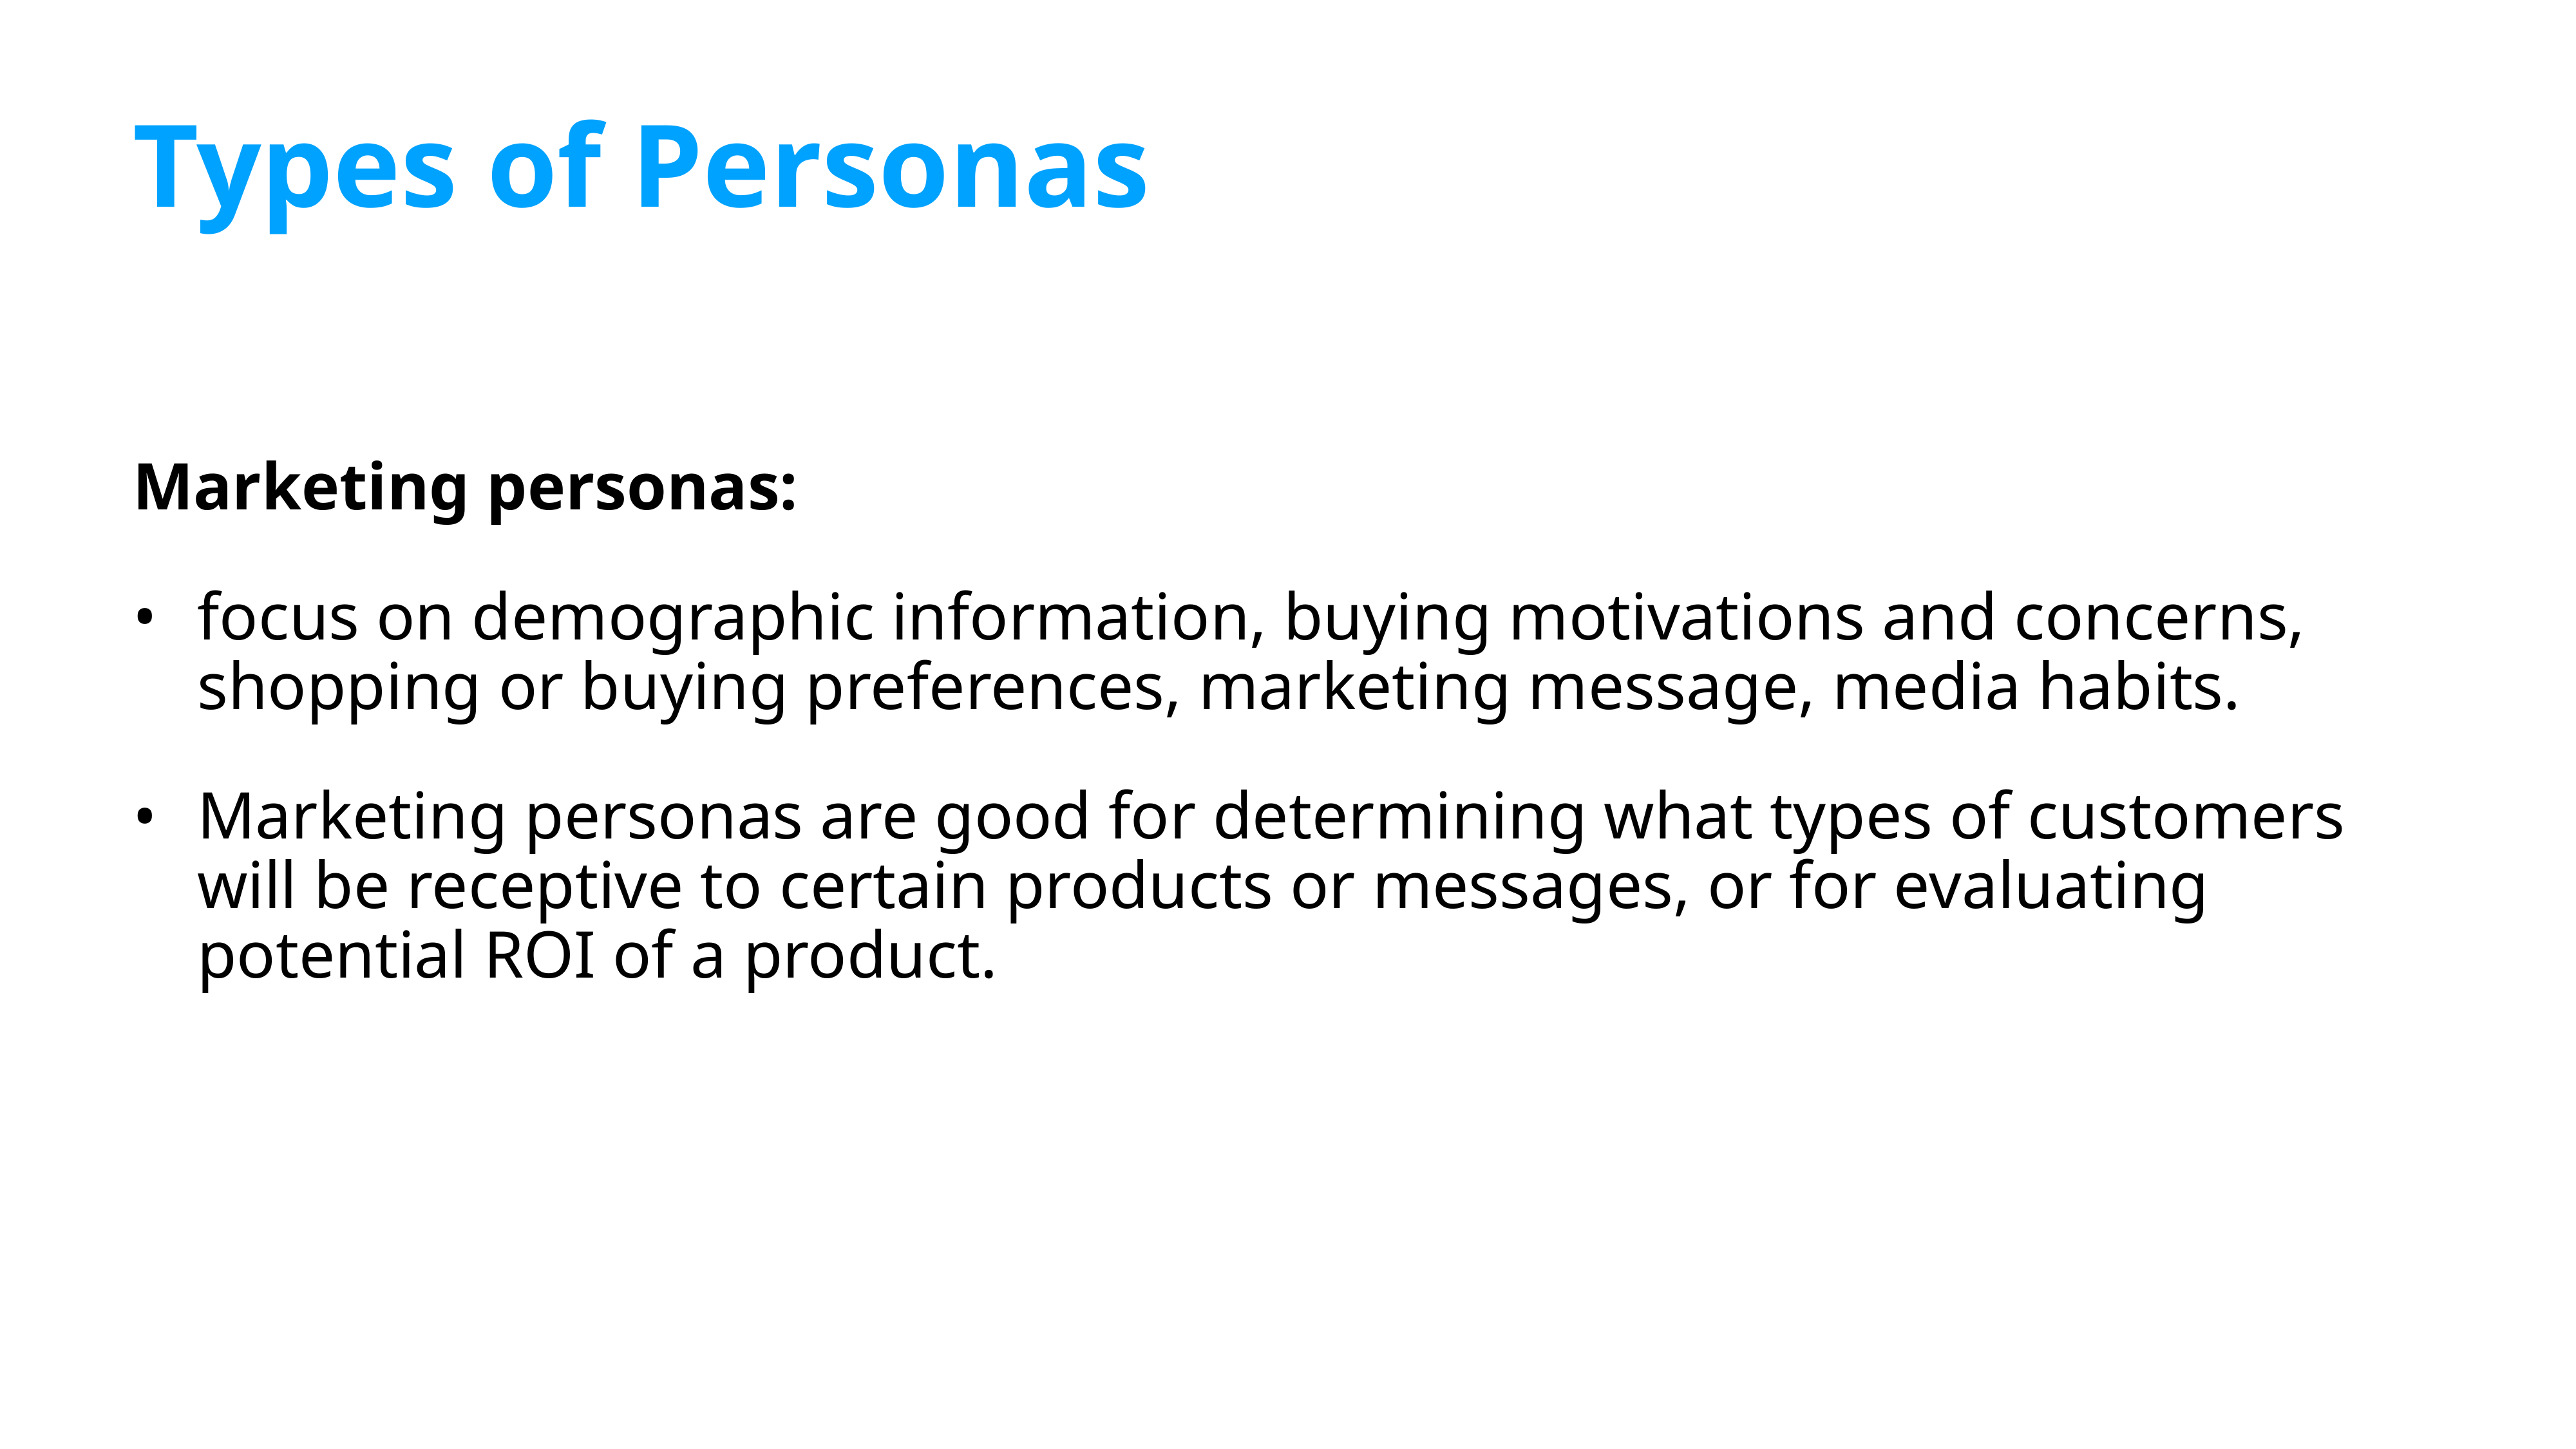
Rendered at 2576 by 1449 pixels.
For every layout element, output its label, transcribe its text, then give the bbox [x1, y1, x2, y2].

list Marketing personas: focus on demographic information, buying motivations and concerns, shopping or buying preferences, marketing message, media habits. Marketing personas are good for determining what types of customers will be receptive to certain products or messages, or for evaluating potential ROI of a product. [127, 448, 2449, 1321]
title Types of Personas [127, 114, 2449, 266]
